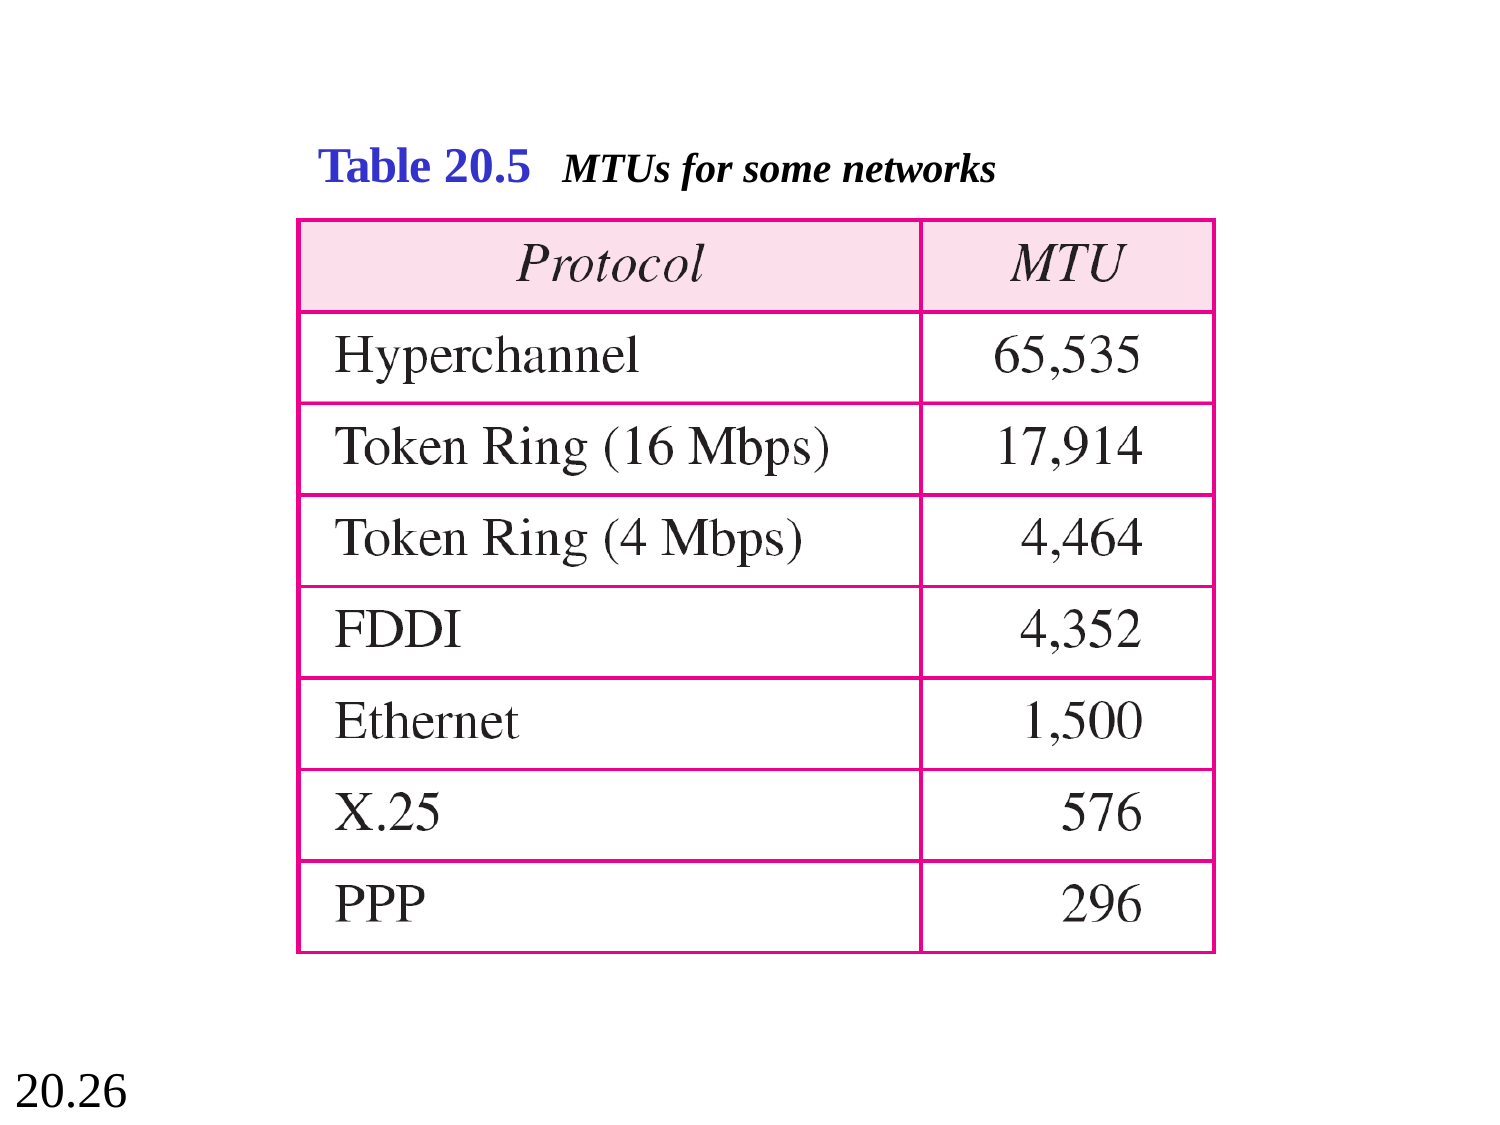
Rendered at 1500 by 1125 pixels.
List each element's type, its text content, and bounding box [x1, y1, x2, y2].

slide_number 20.26 [12, 1060, 134, 1125]
title Table 20.5 MTUs for some networks [315, 130, 998, 217]
picture [295, 218, 1217, 955]
